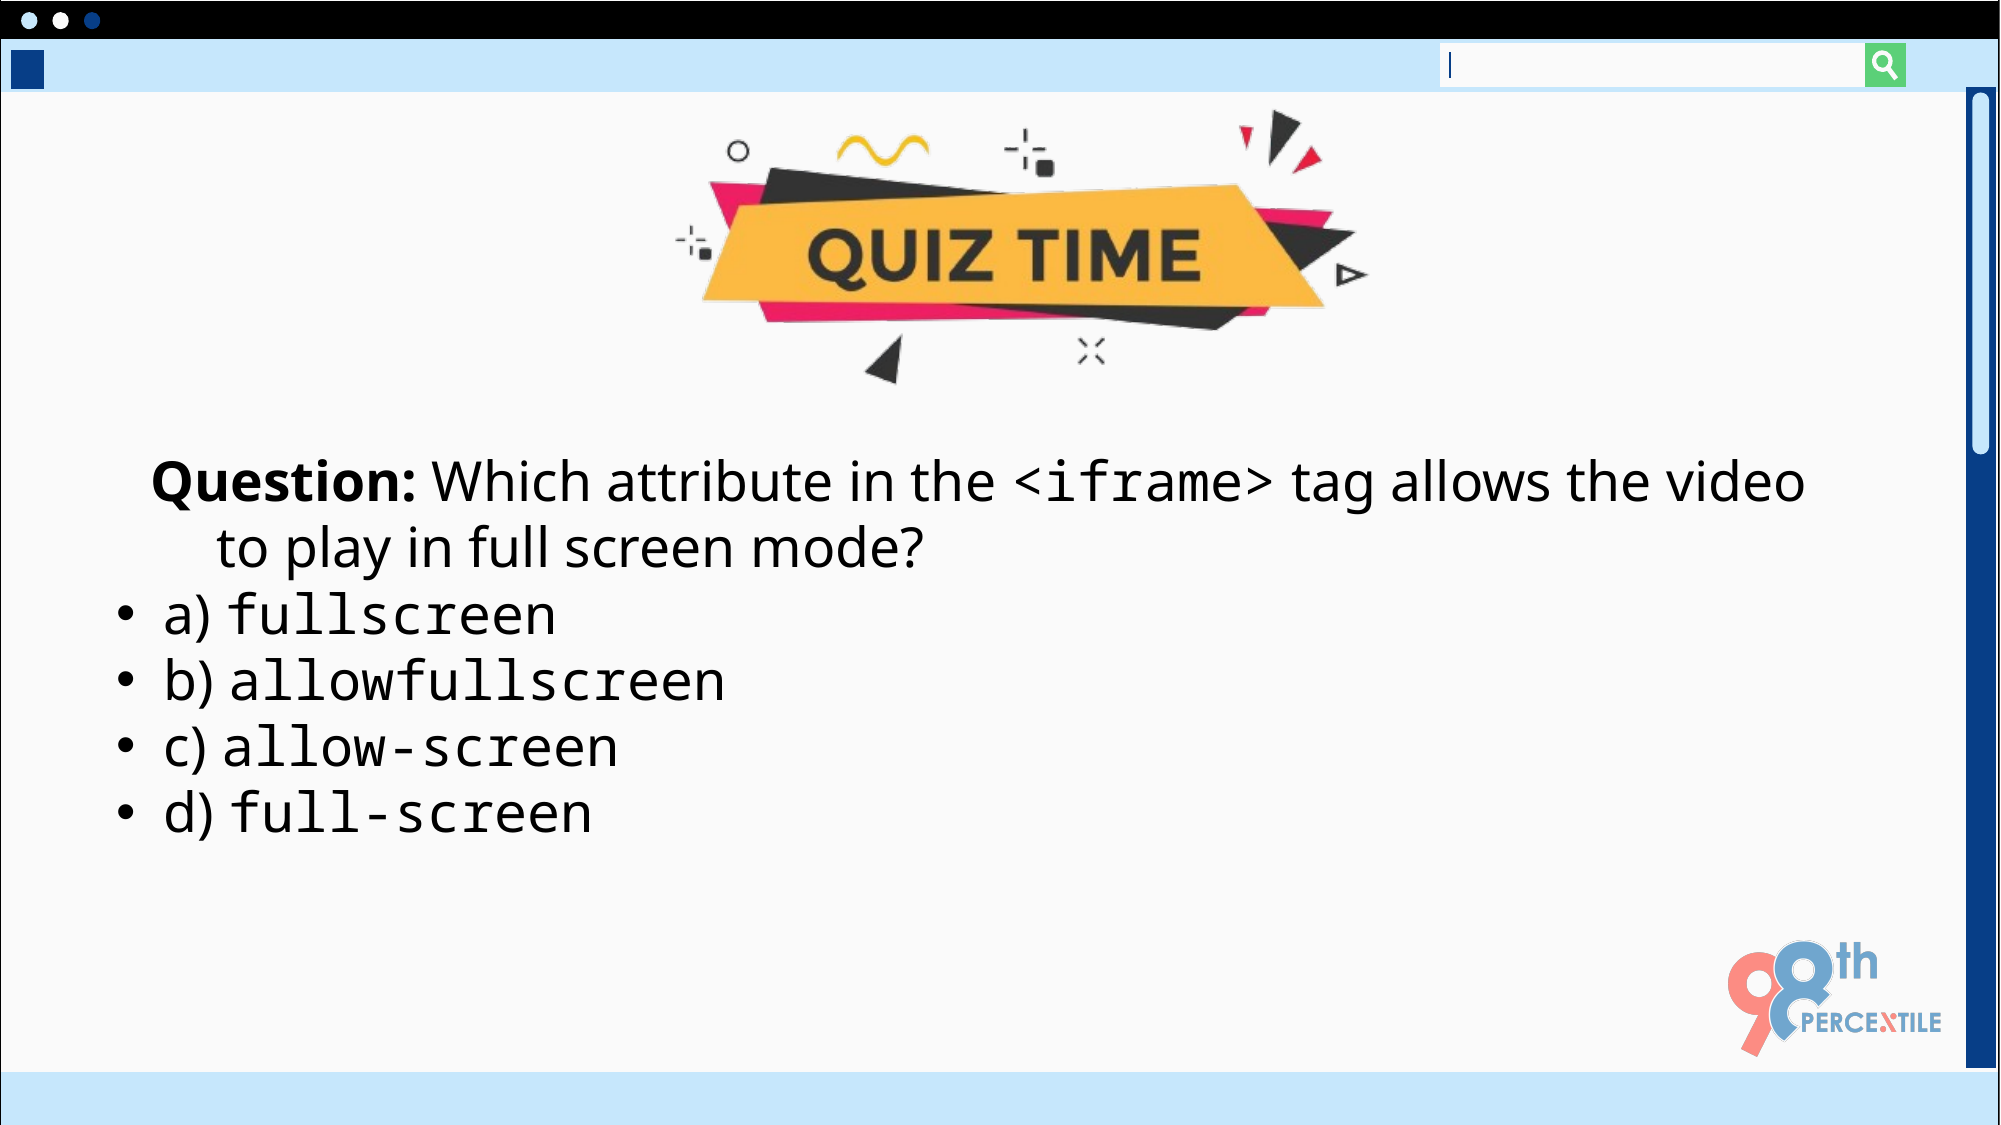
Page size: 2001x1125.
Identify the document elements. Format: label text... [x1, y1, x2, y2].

subtitle Question: Which attribute in the <iframe> tag allows the video to play in full screen mode? a) fullscreen b) allowfullscreen c) allow-screen d) full-screen [101, 431, 1834, 1001]
picture [1724, 938, 1944, 1061]
picture [521, 0, 1479, 562]
